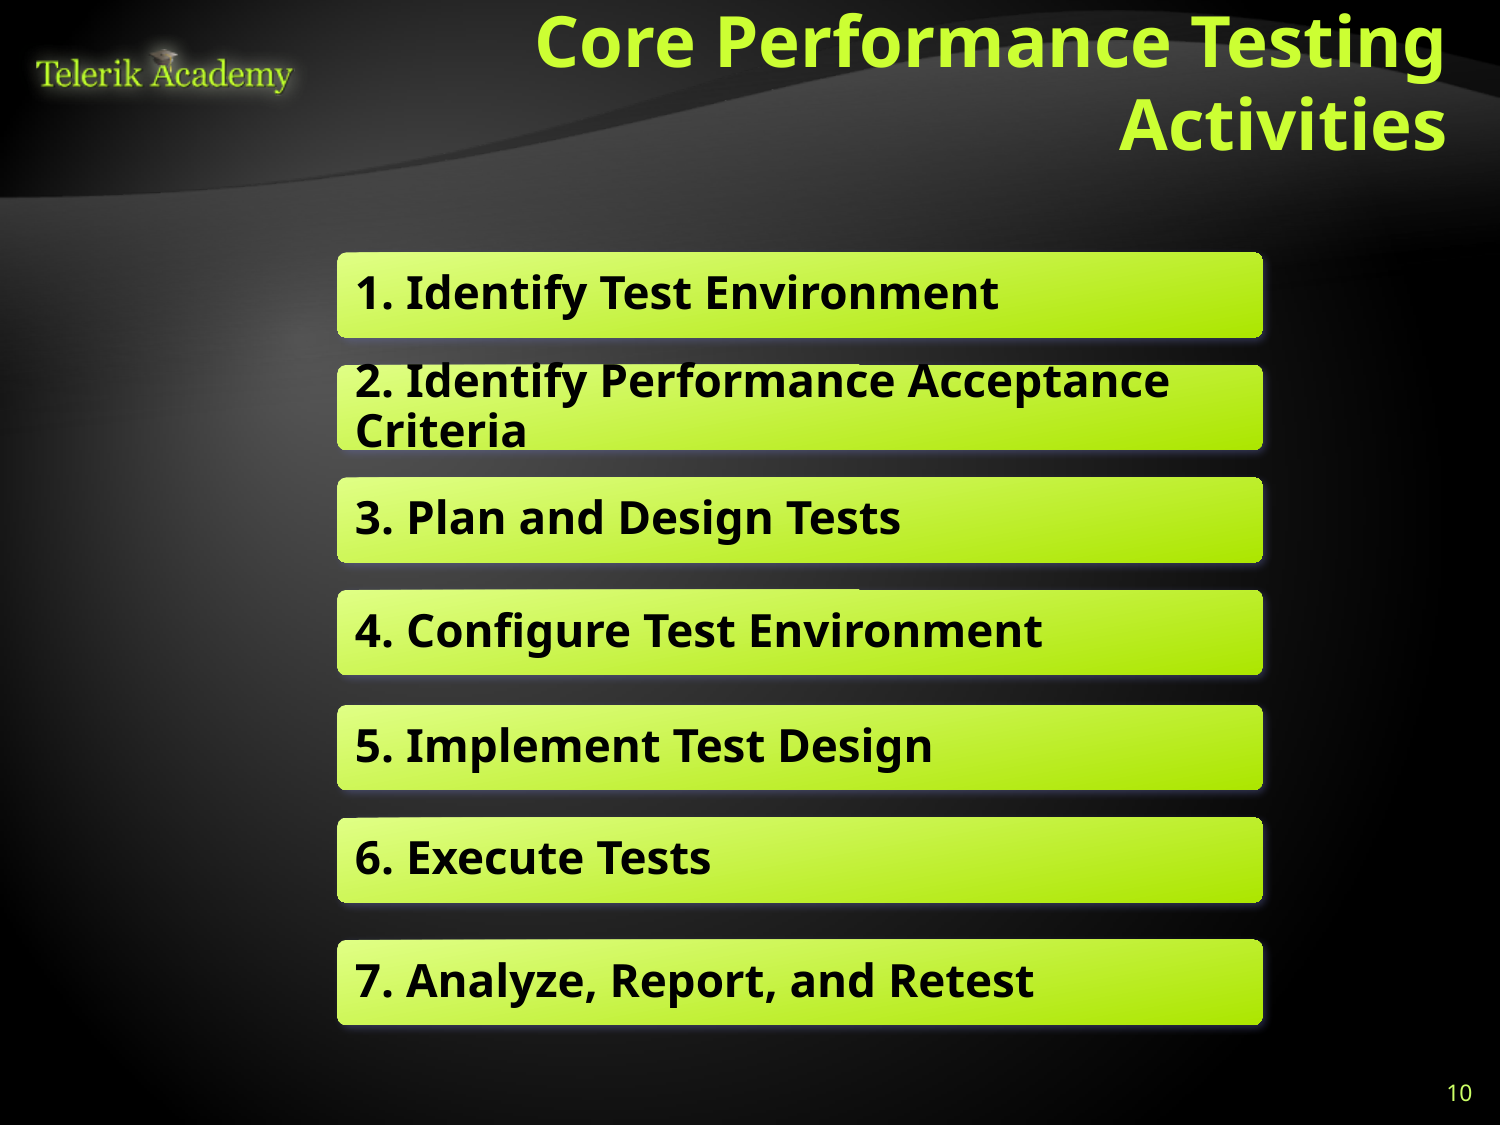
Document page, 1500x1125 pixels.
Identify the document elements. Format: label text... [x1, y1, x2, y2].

slide_number 10 [1412, 1074, 1488, 1113]
title Core Performance Testing Activities [300, 12, 1463, 150]
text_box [337, 704, 1263, 791]
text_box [337, 817, 1263, 903]
picture [0, 0, 1500, 1125]
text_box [337, 939, 1263, 1026]
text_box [337, 252, 1263, 338]
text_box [337, 589, 1263, 676]
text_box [337, 477, 1263, 563]
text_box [337, 364, 1263, 451]
